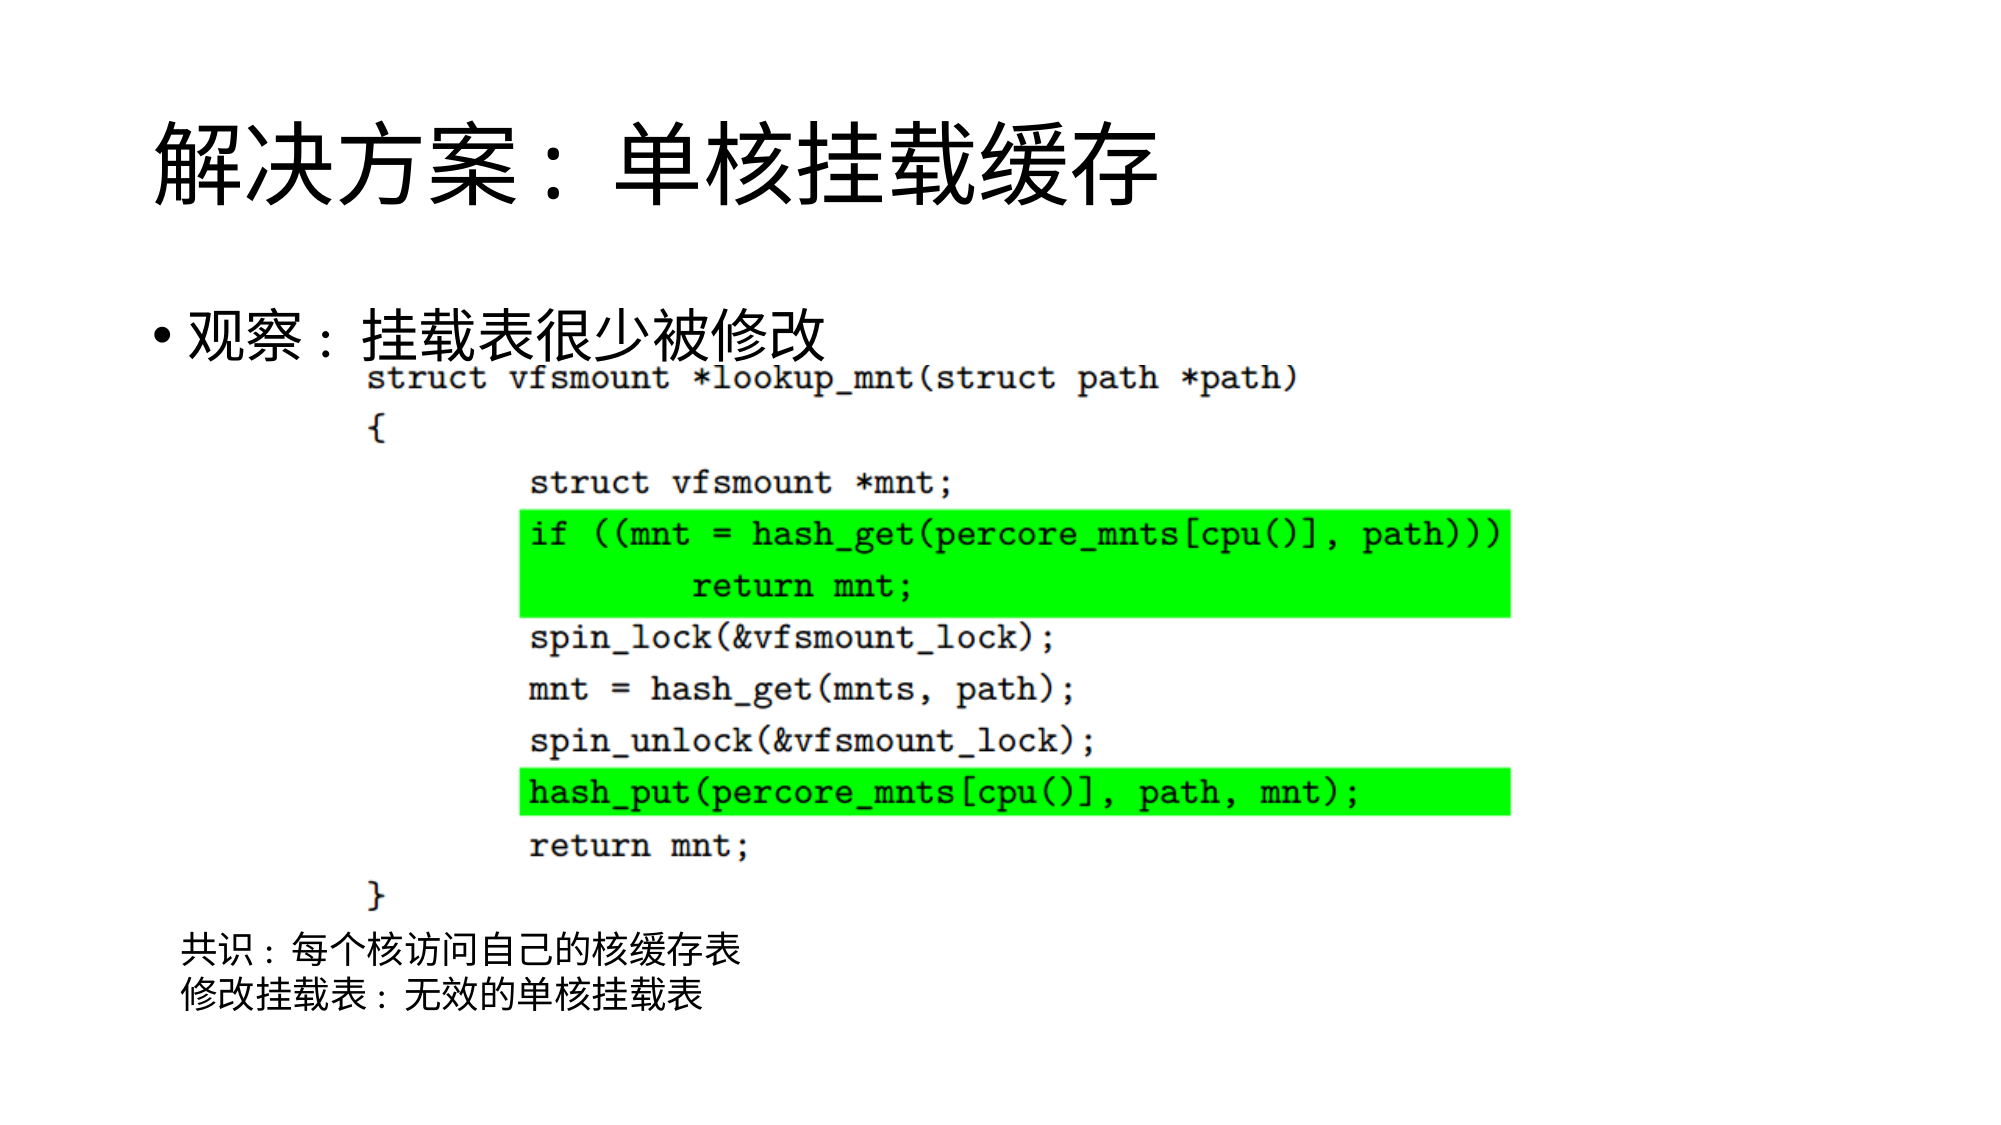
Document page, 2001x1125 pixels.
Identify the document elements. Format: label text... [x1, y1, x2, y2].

picture [327, 365, 1629, 919]
text_box 观察: 挂载表很少被修改 [137, 299, 1863, 1014]
text_box 解决方案: 单核挂载缓存 [137, 59, 1863, 278]
text_box 共识: 每个核访问自己的核缓存表 修改挂载表: 无效的单核挂载表 [165, 918, 1464, 1024]
